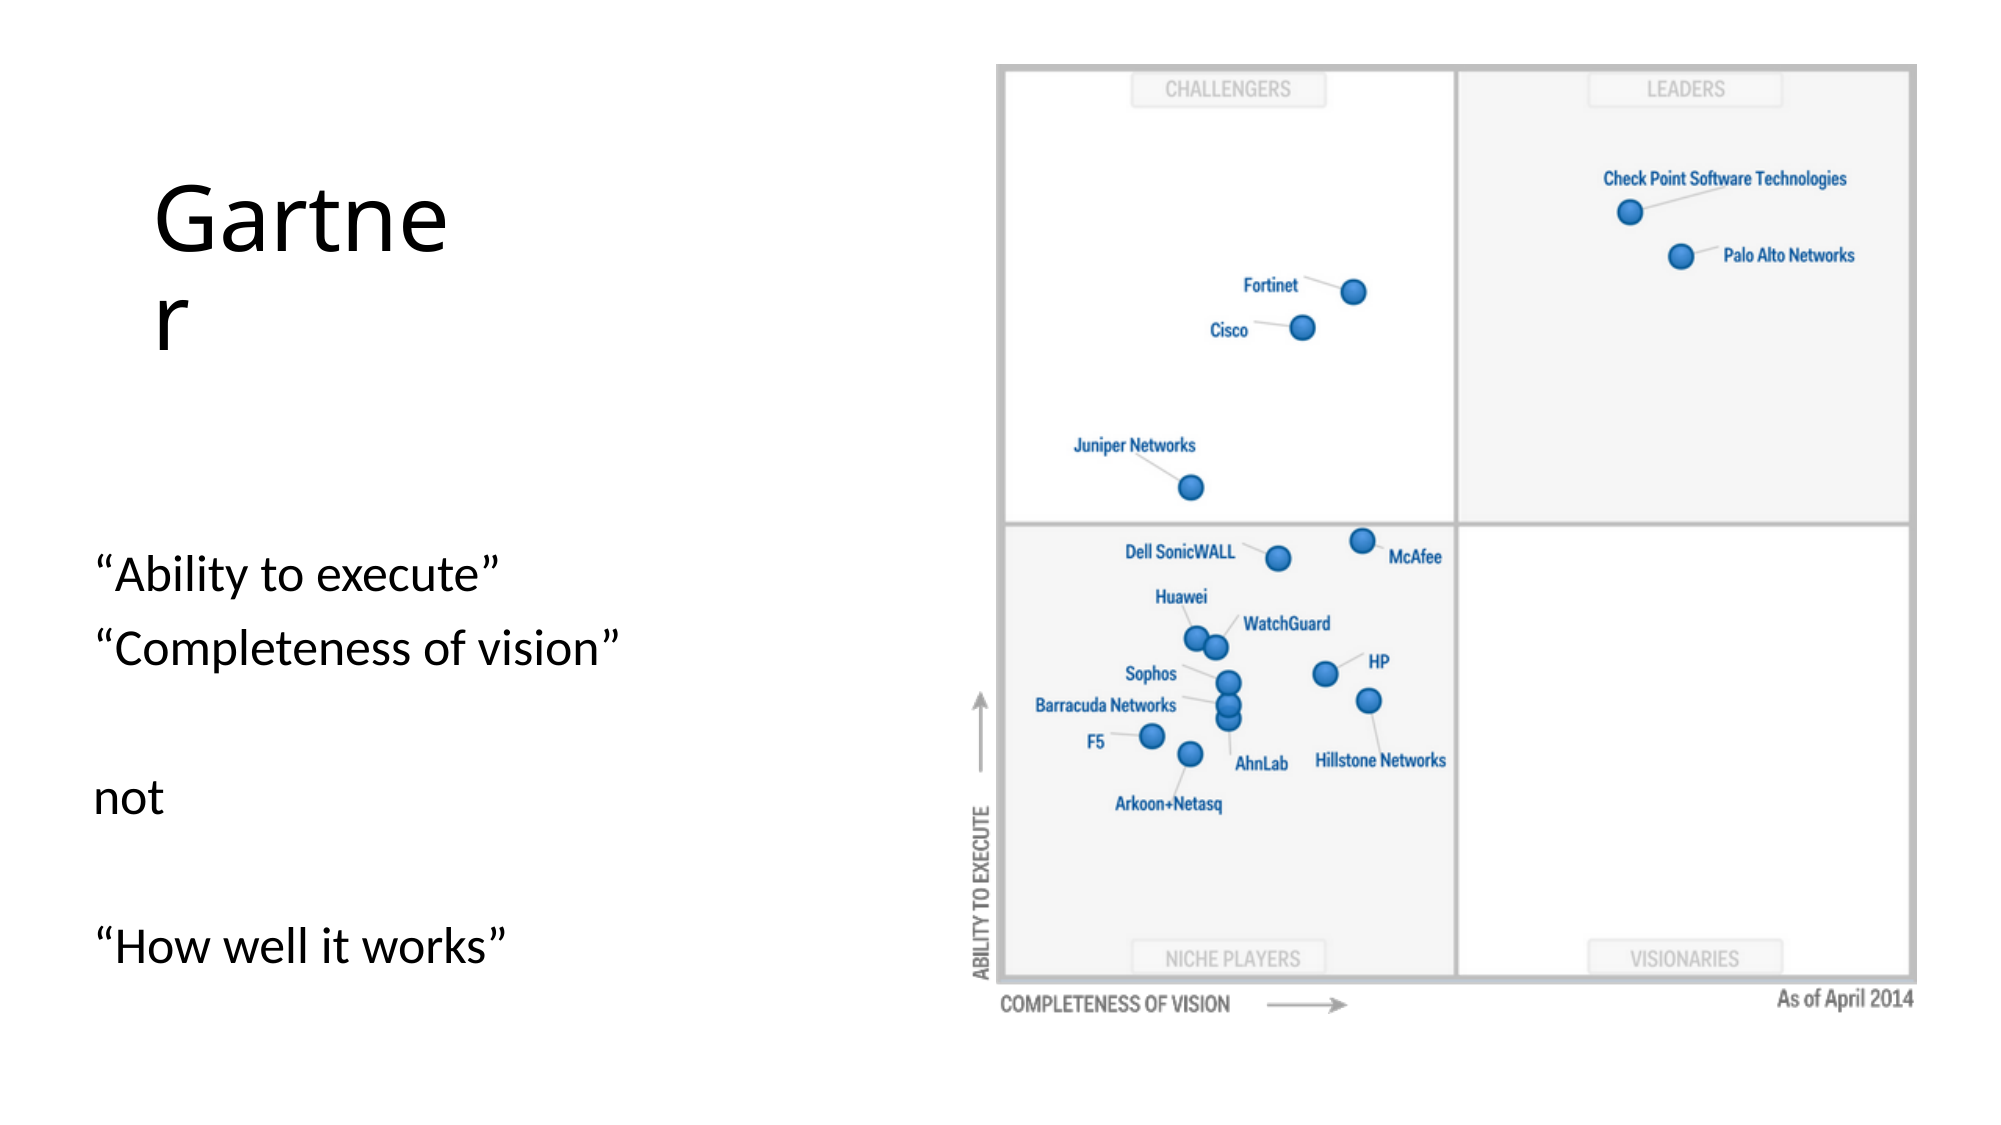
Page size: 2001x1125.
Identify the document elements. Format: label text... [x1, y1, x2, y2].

list “Ability to execute” “Completeness of vision” not “How well it works” [78, 539, 702, 989]
picture [967, 64, 1917, 1014]
title Gartner [137, 59, 488, 482]
